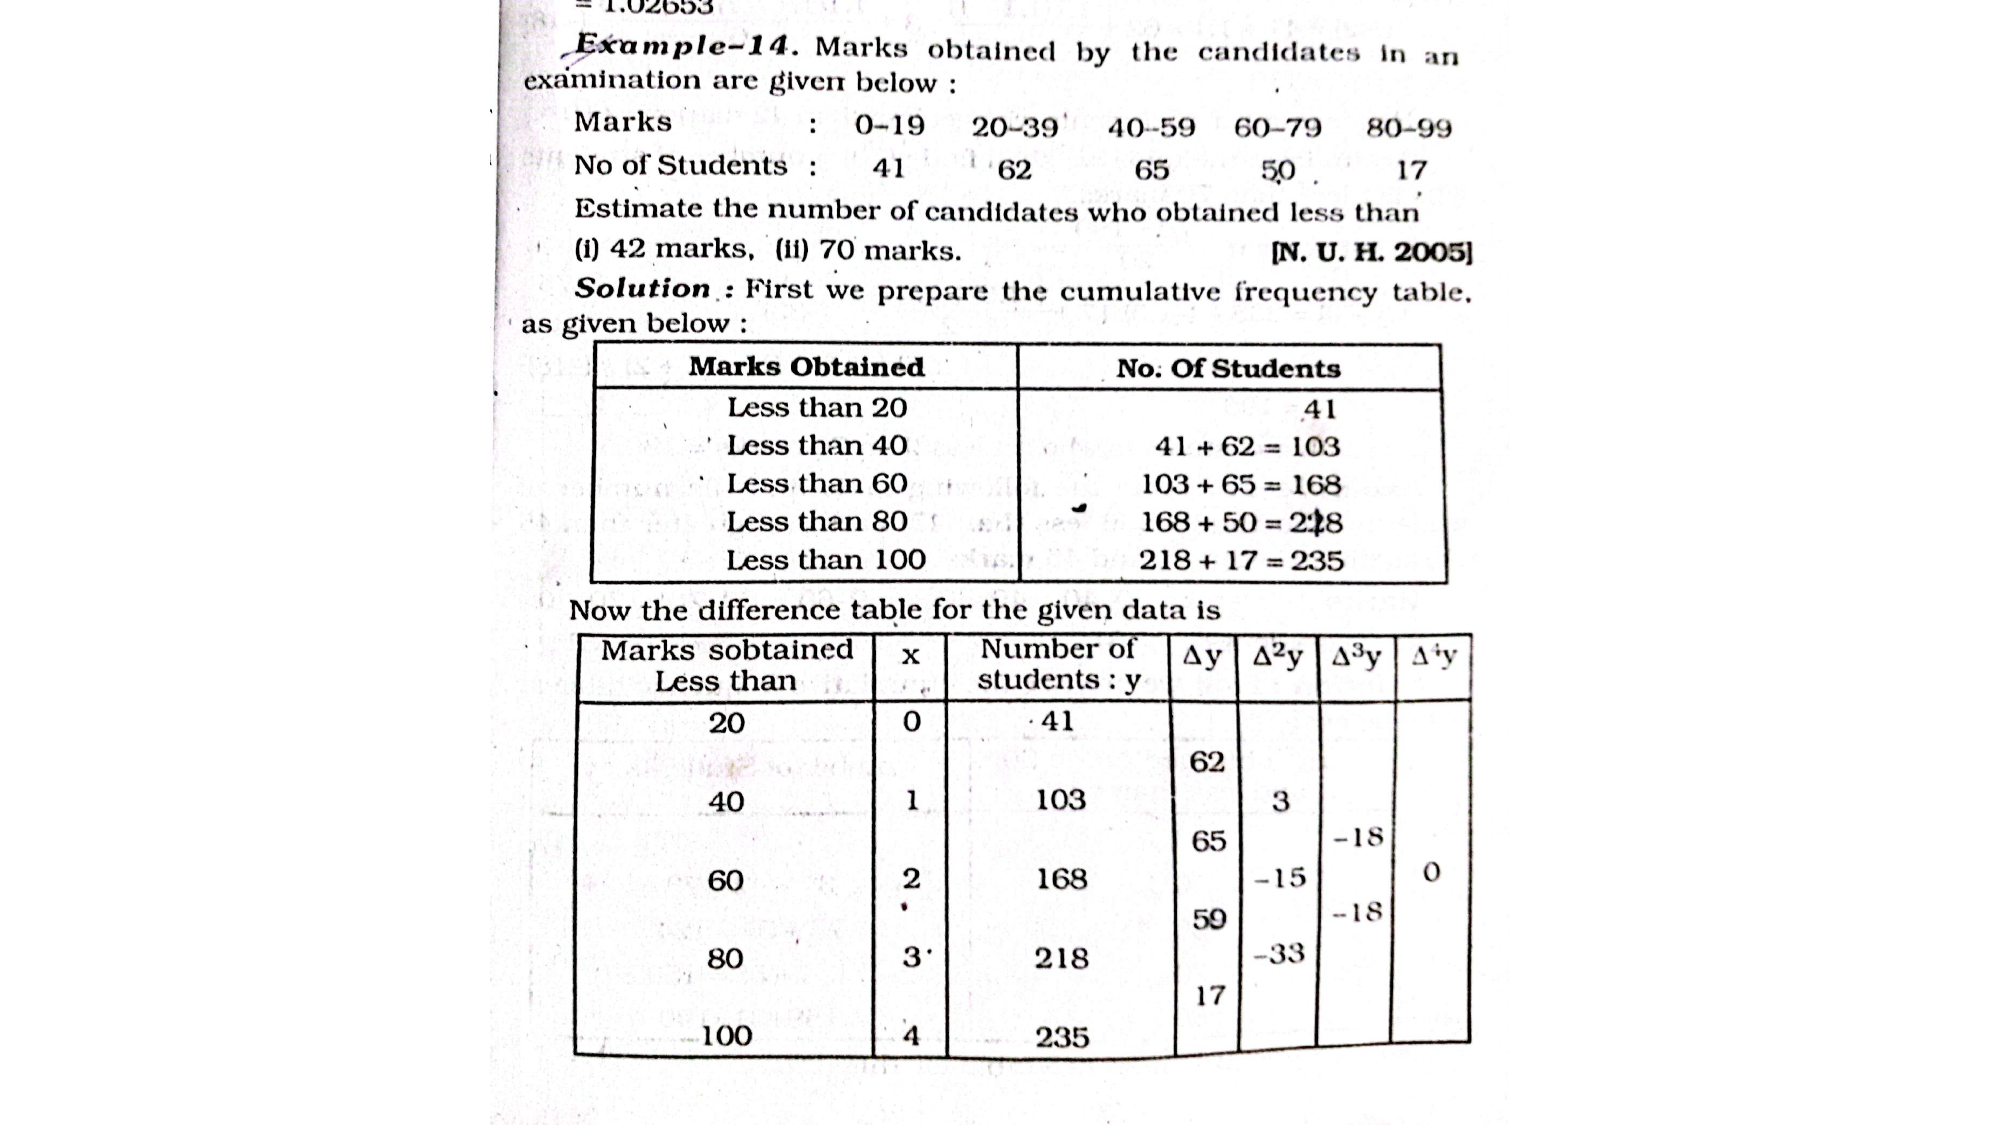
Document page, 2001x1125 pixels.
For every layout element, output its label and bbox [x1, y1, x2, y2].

picture [490, 0, 1510, 1125]
